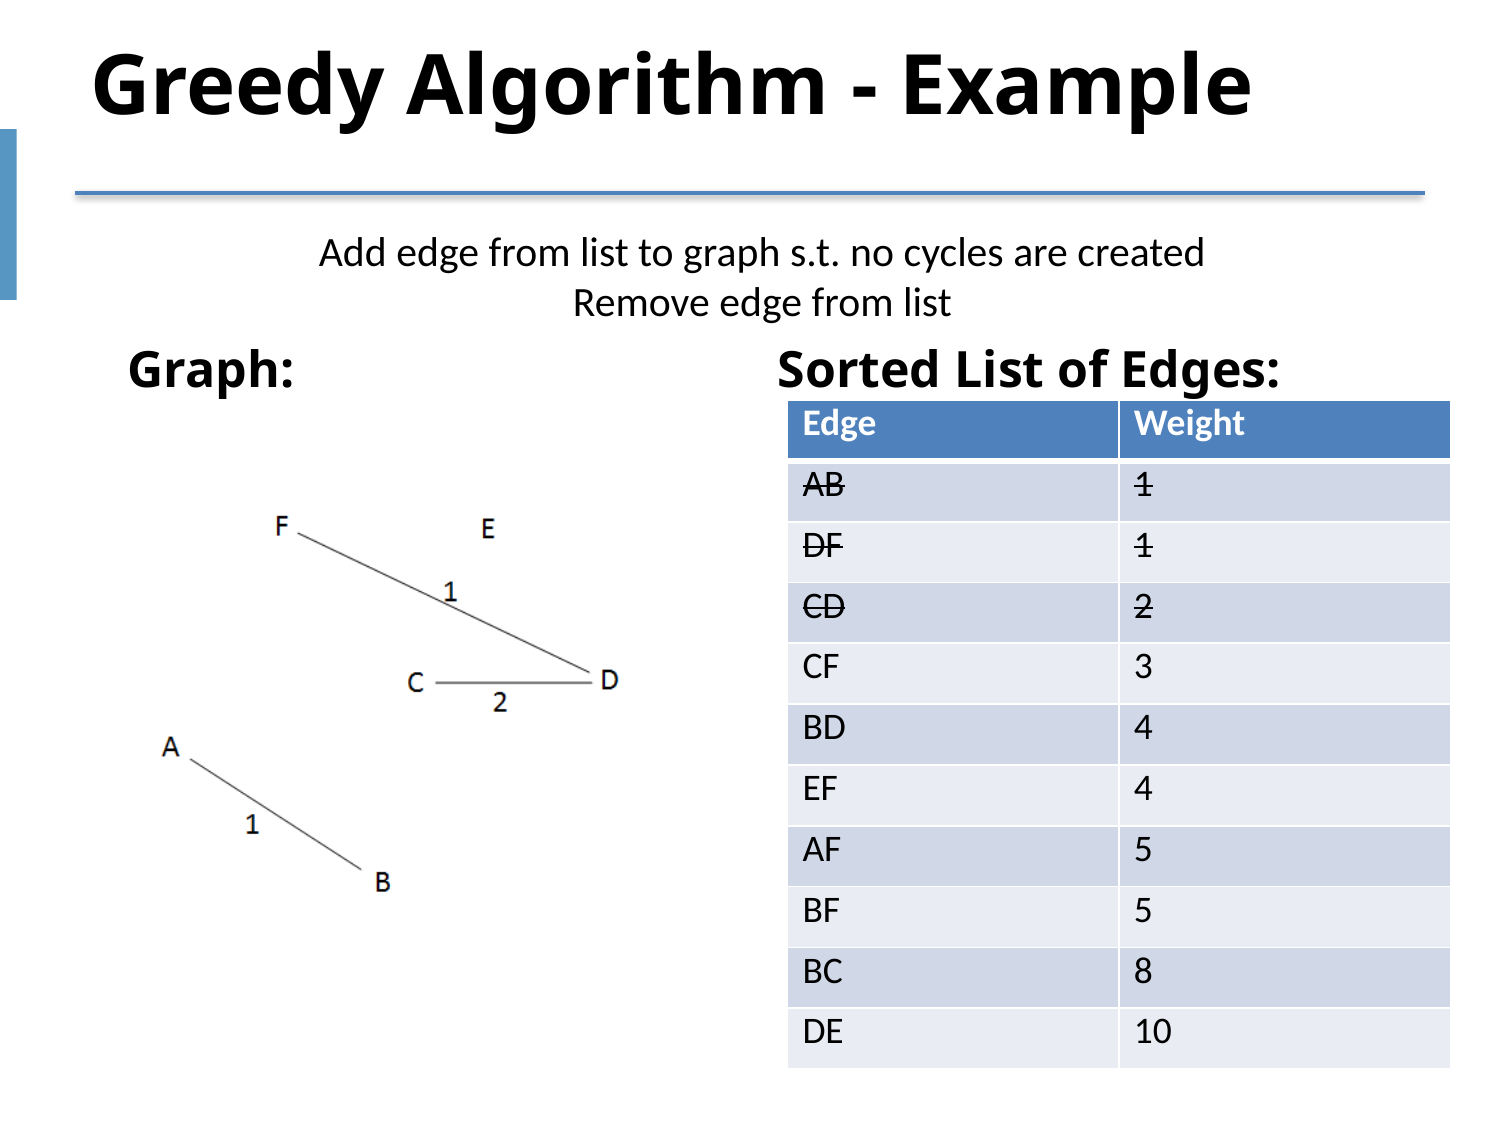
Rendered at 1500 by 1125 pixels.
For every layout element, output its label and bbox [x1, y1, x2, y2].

table_cell [788, 827, 1118, 886]
table_cell [788, 705, 1118, 764]
table_cell [1120, 583, 1450, 642]
table_cell [1120, 948, 1450, 1007]
table_cell [1120, 464, 1450, 521]
table_cell [788, 887, 1118, 947]
table_cell [1120, 1009, 1450, 1068]
table_header [788, 401, 1118, 458]
table_cell [1120, 887, 1450, 947]
table_cell [788, 948, 1118, 1007]
table_cell [1120, 644, 1450, 703]
list [121, 499, 638, 905]
table_cell [788, 766, 1118, 825]
table_cell [1120, 523, 1450, 582]
table_cell [788, 464, 1118, 521]
table_cell [1120, 766, 1450, 825]
table_header [1120, 401, 1450, 458]
table_cell [788, 1009, 1118, 1068]
list [112, 299, 1426, 405]
table_cell [1120, 705, 1450, 764]
table_cell [788, 523, 1118, 582]
table_cell [1120, 827, 1450, 886]
title [75, 0, 1425, 175]
table_cell [788, 644, 1118, 703]
text_box [199, 217, 1325, 333]
table_cell [788, 583, 1118, 642]
